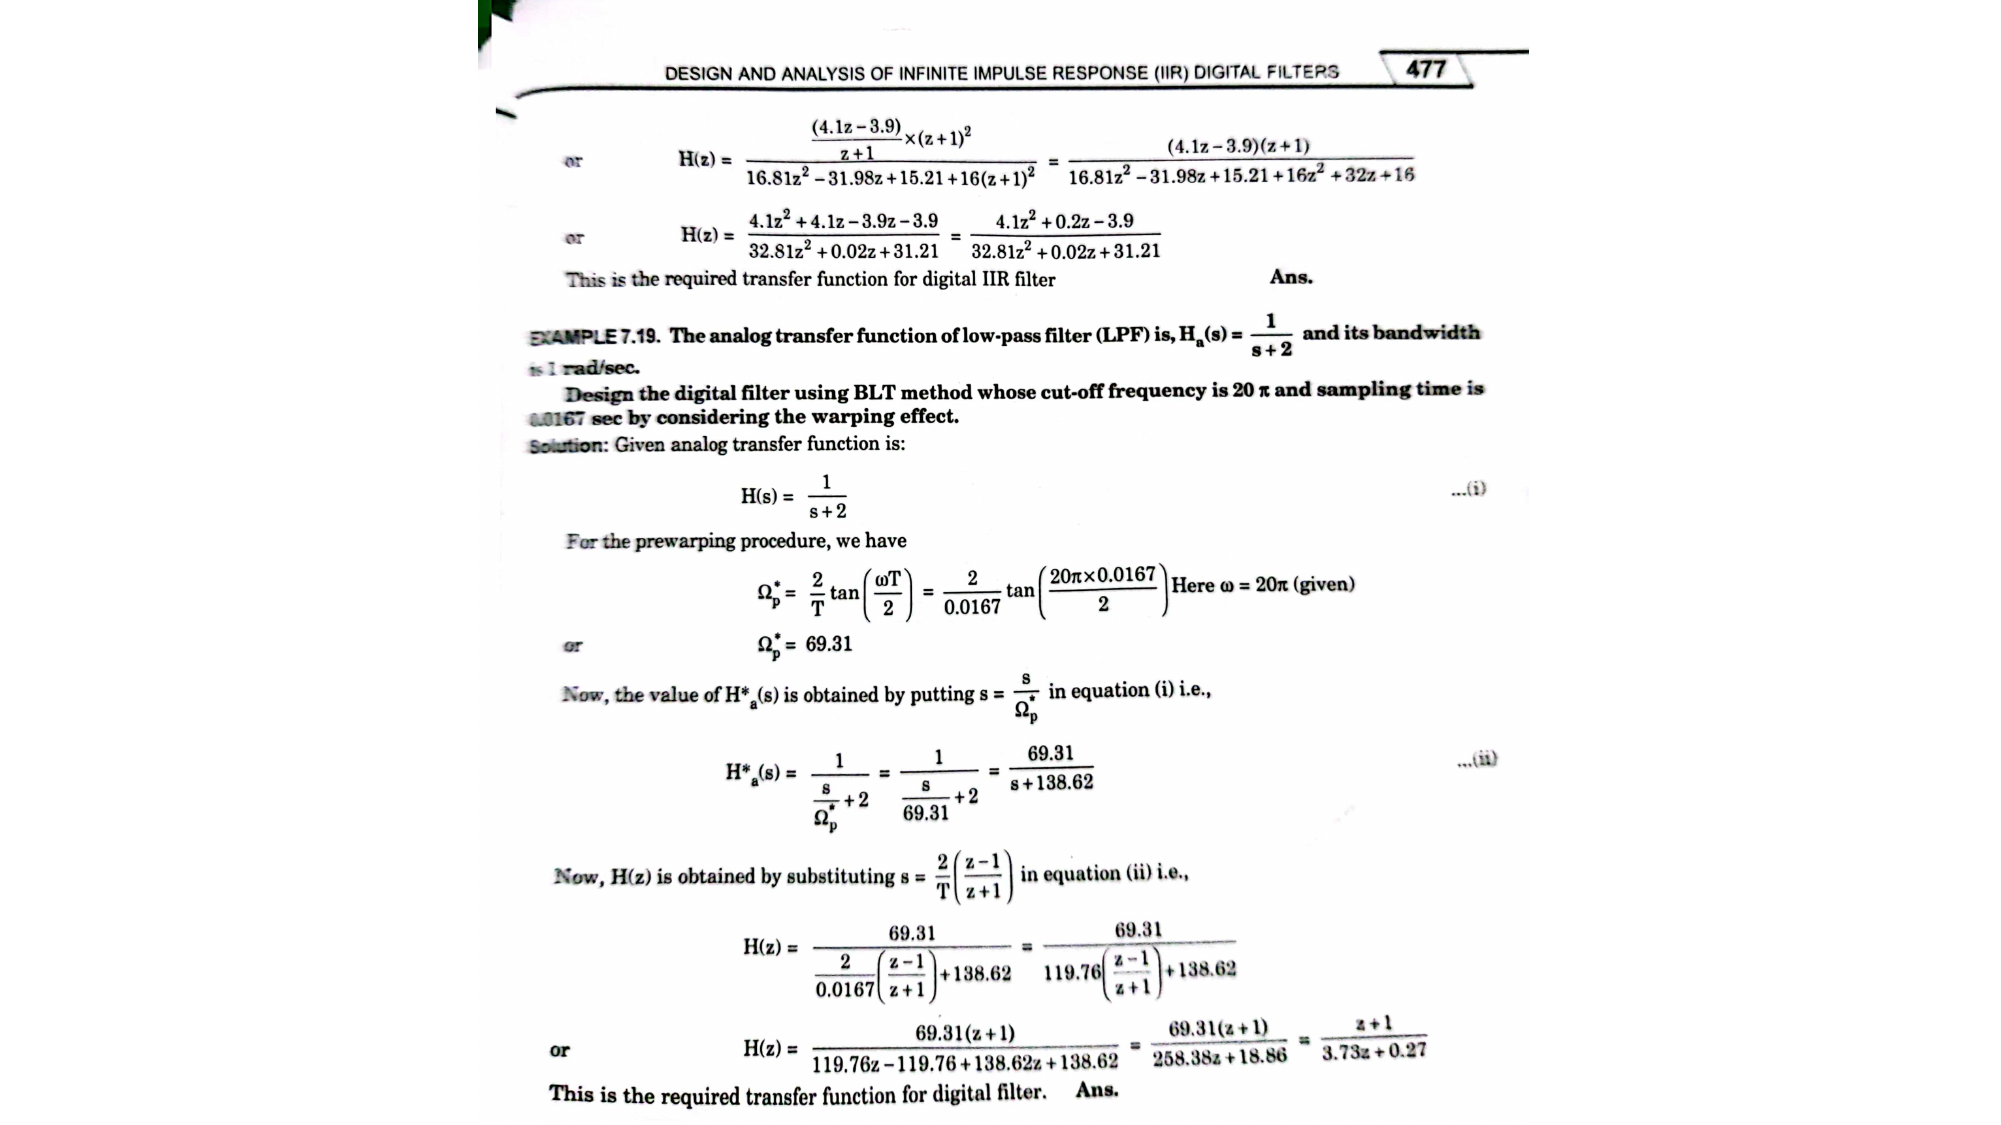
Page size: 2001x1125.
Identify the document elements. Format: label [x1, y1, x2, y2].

picture [478, 0, 1529, 1125]
